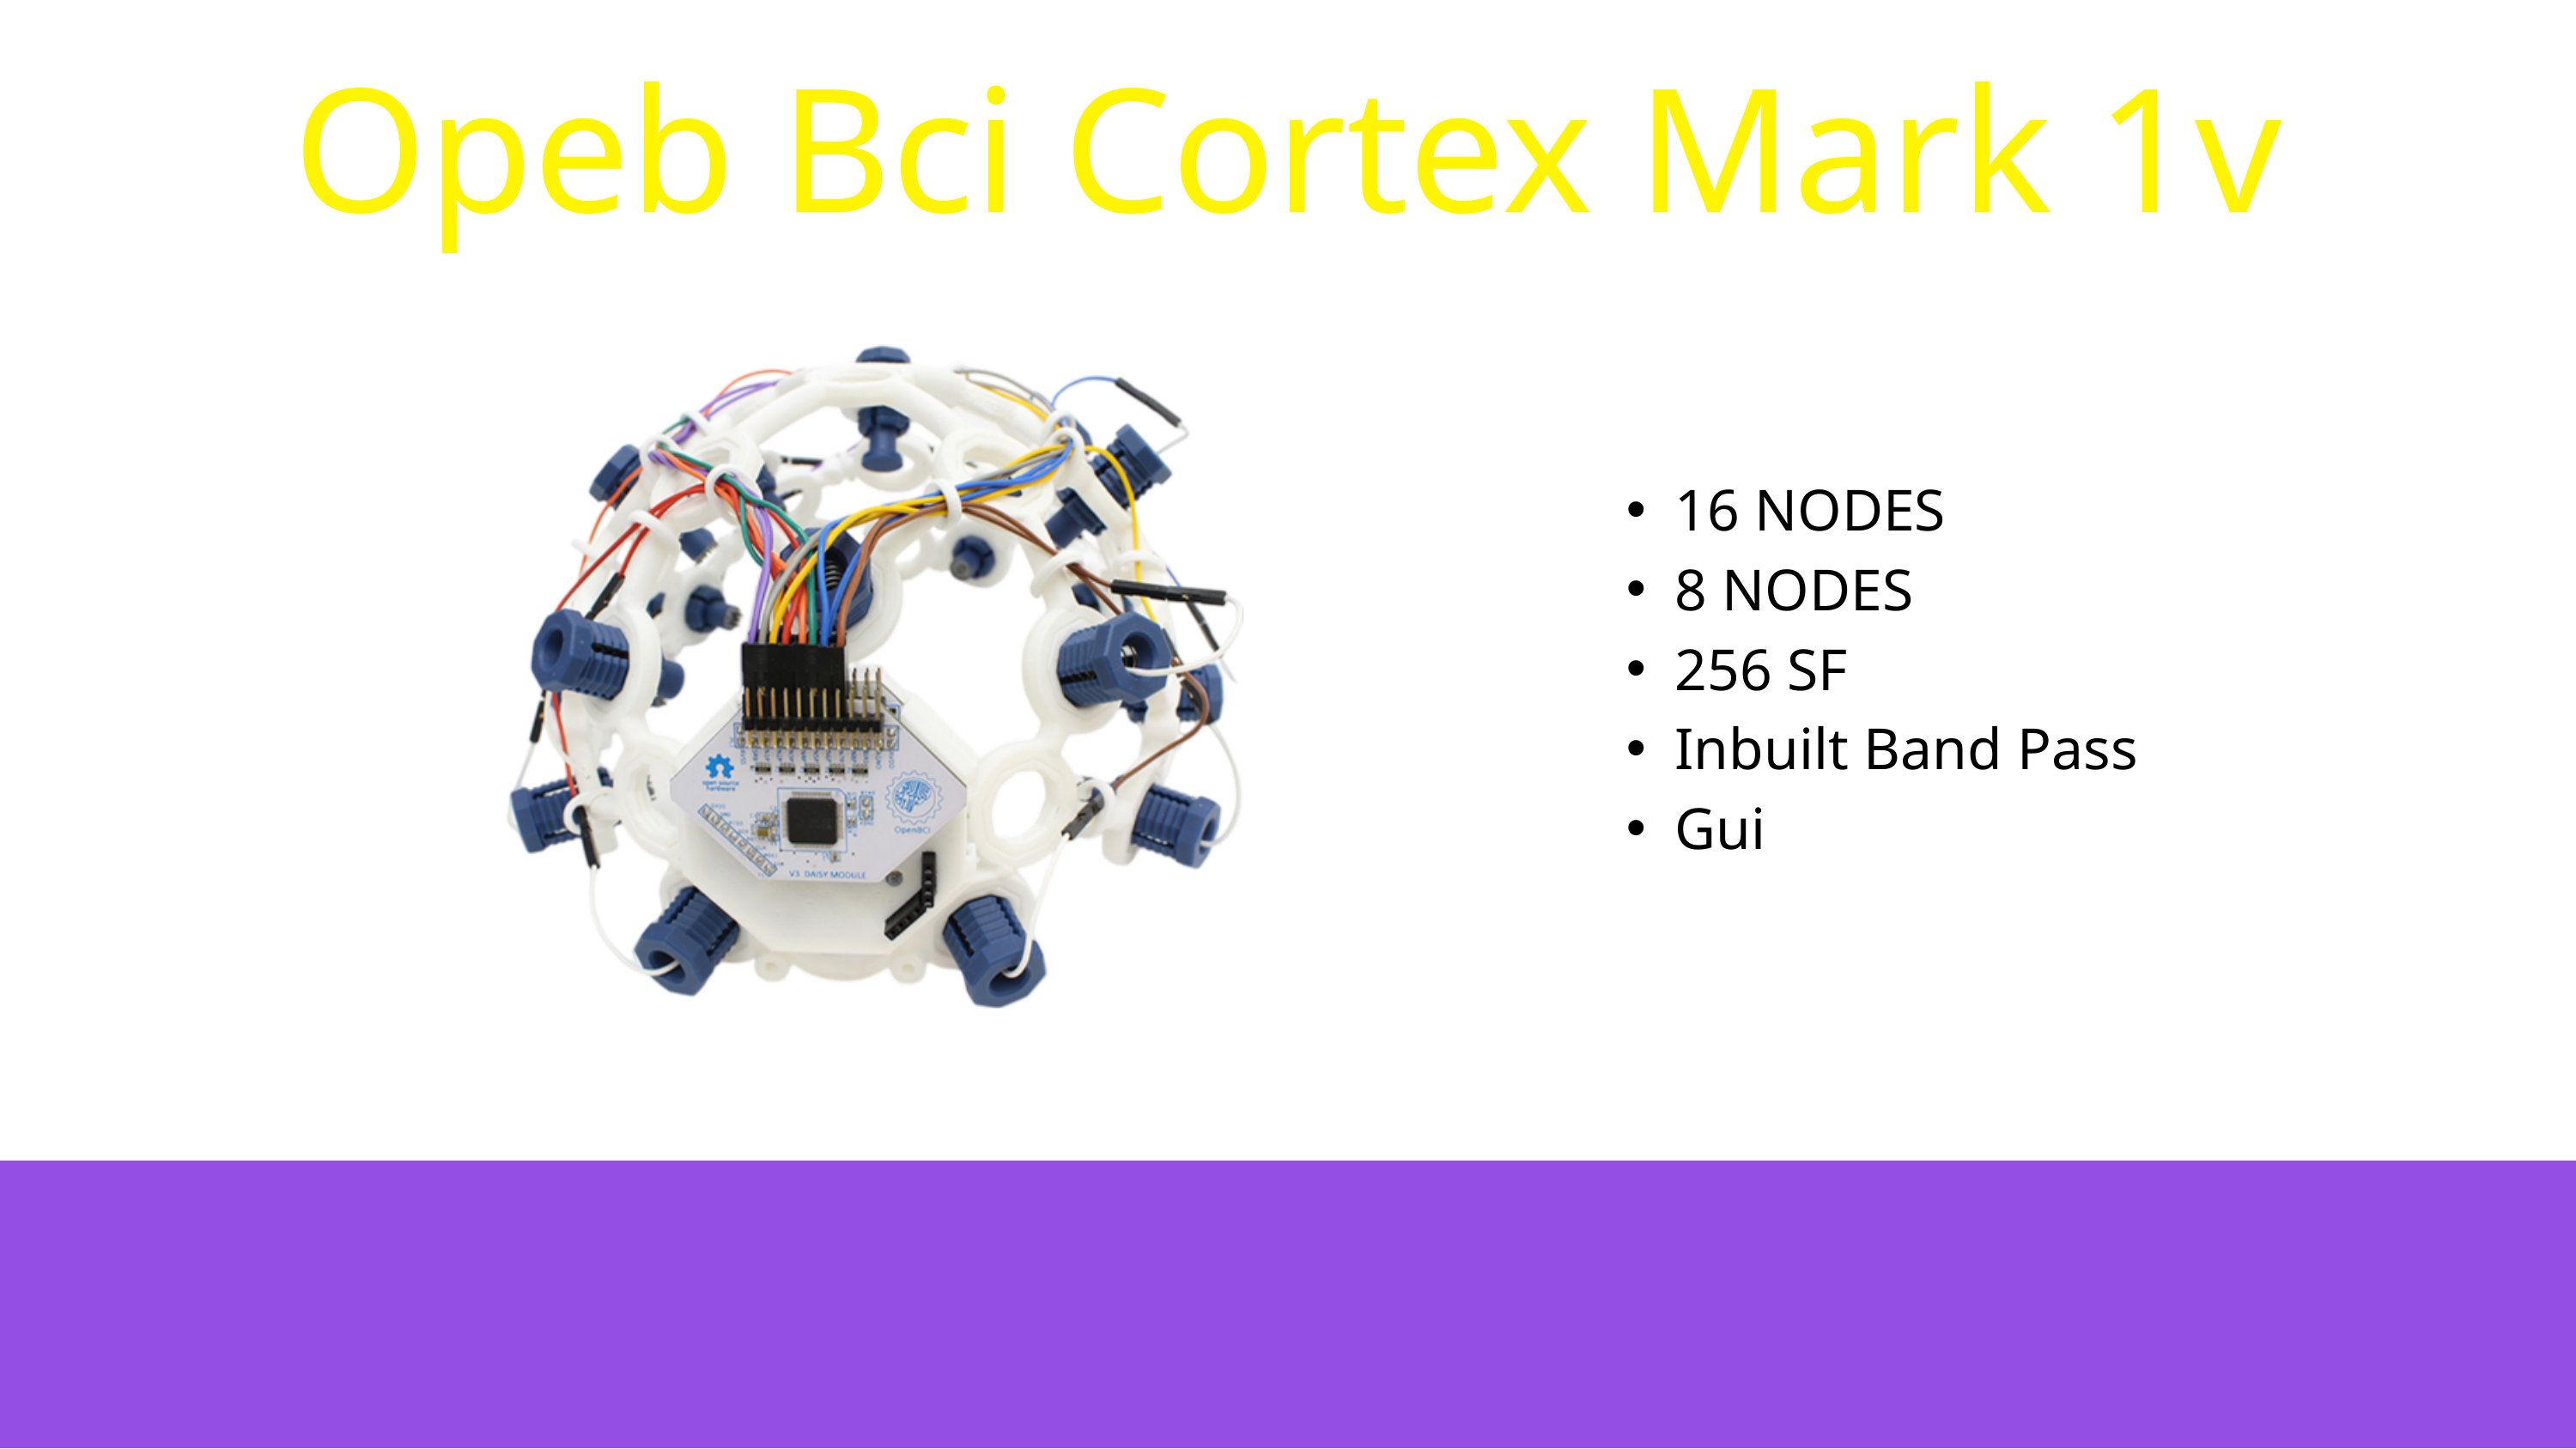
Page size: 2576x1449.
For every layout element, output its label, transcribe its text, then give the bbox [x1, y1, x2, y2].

text_box [447, 283, 1289, 1125]
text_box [0, 1160, 2576, 1449]
text_box Opeb Bci Cortex Mark 1v [144, 40, 2432, 247]
text_box 16 NODES 8 NODES 256 SF Inbuilt Band Pass Gui [1577, 463, 2157, 941]
